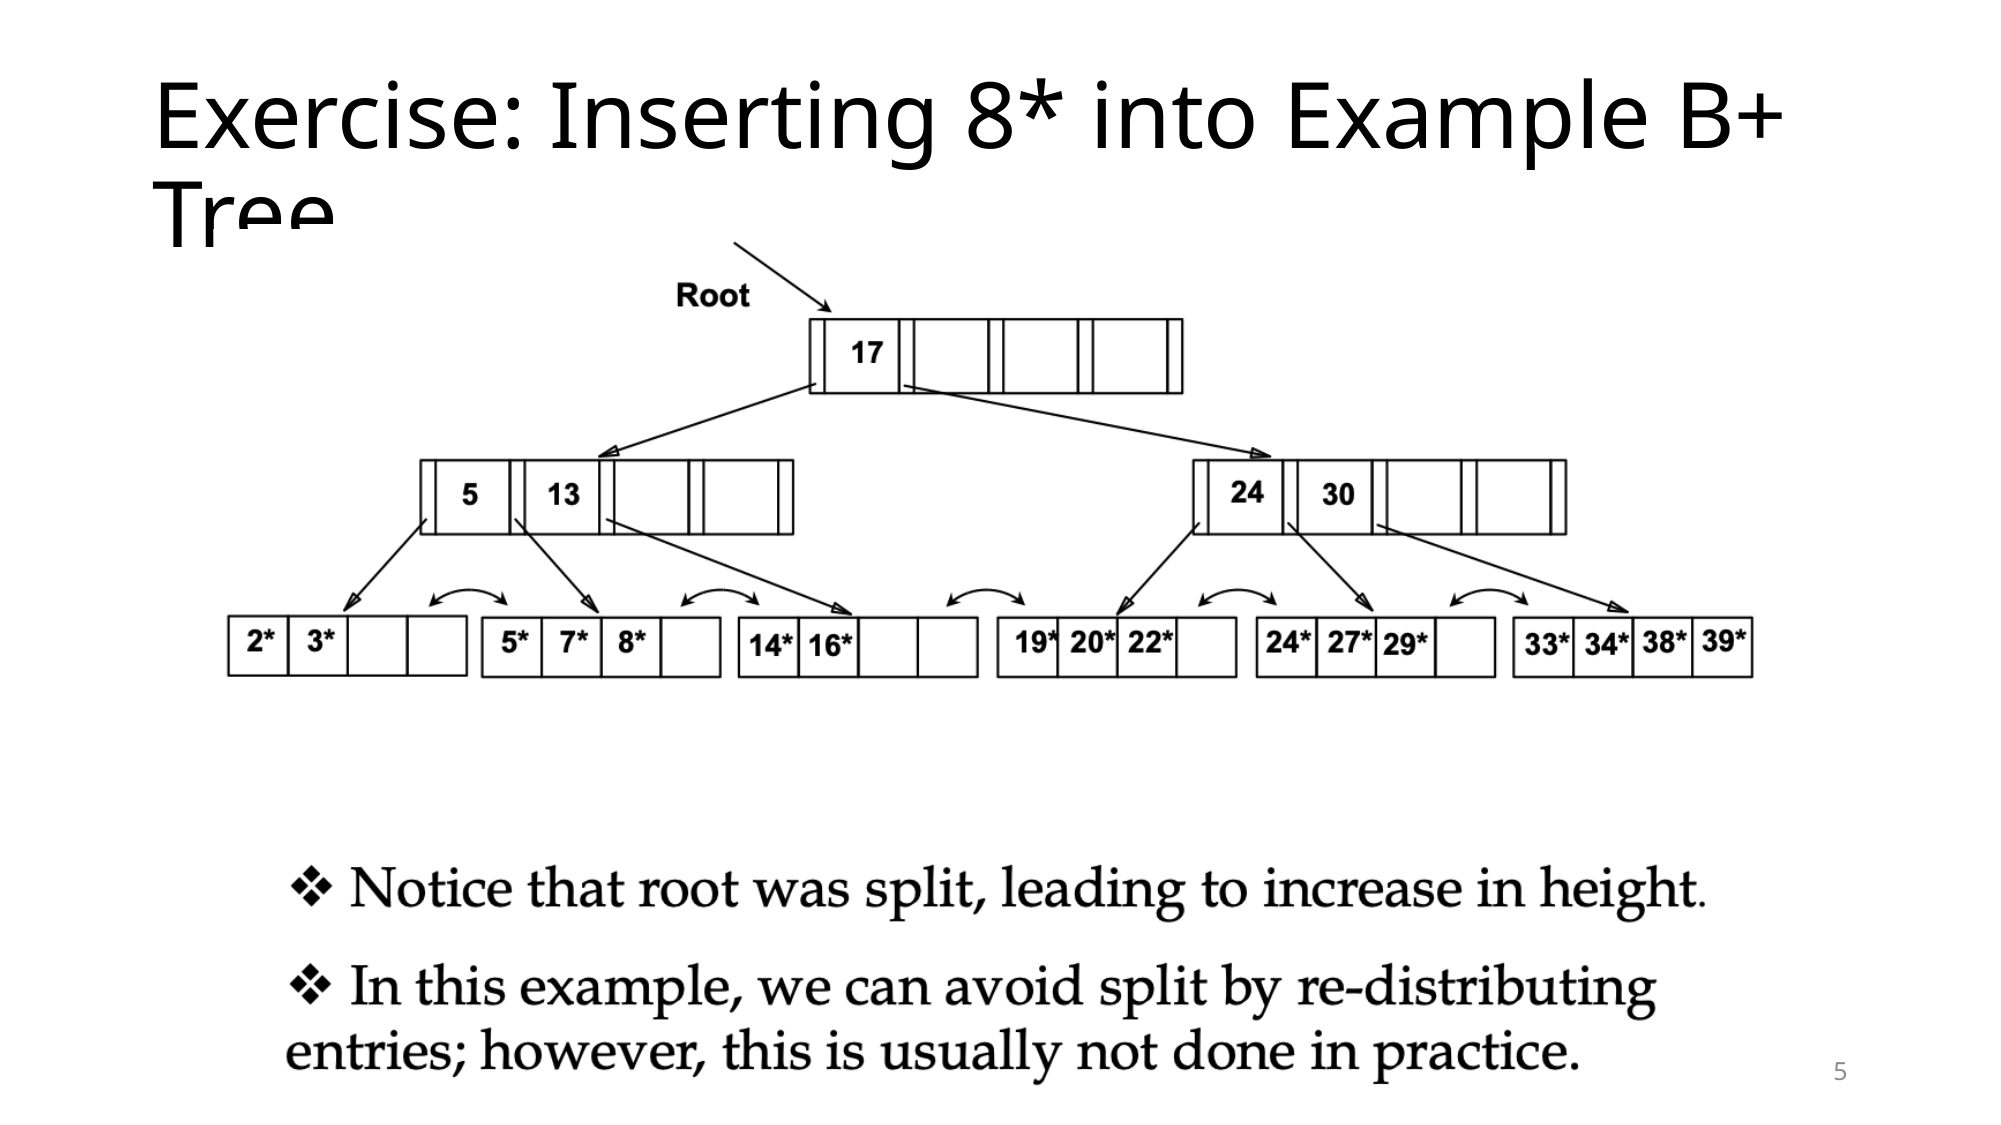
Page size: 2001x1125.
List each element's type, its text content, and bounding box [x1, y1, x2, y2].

title Exercise: Inserting 8* into Example B+ Tree [137, 59, 1863, 278]
slide_number 5 [1412, 1042, 1863, 1103]
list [213, 229, 1787, 1091]
